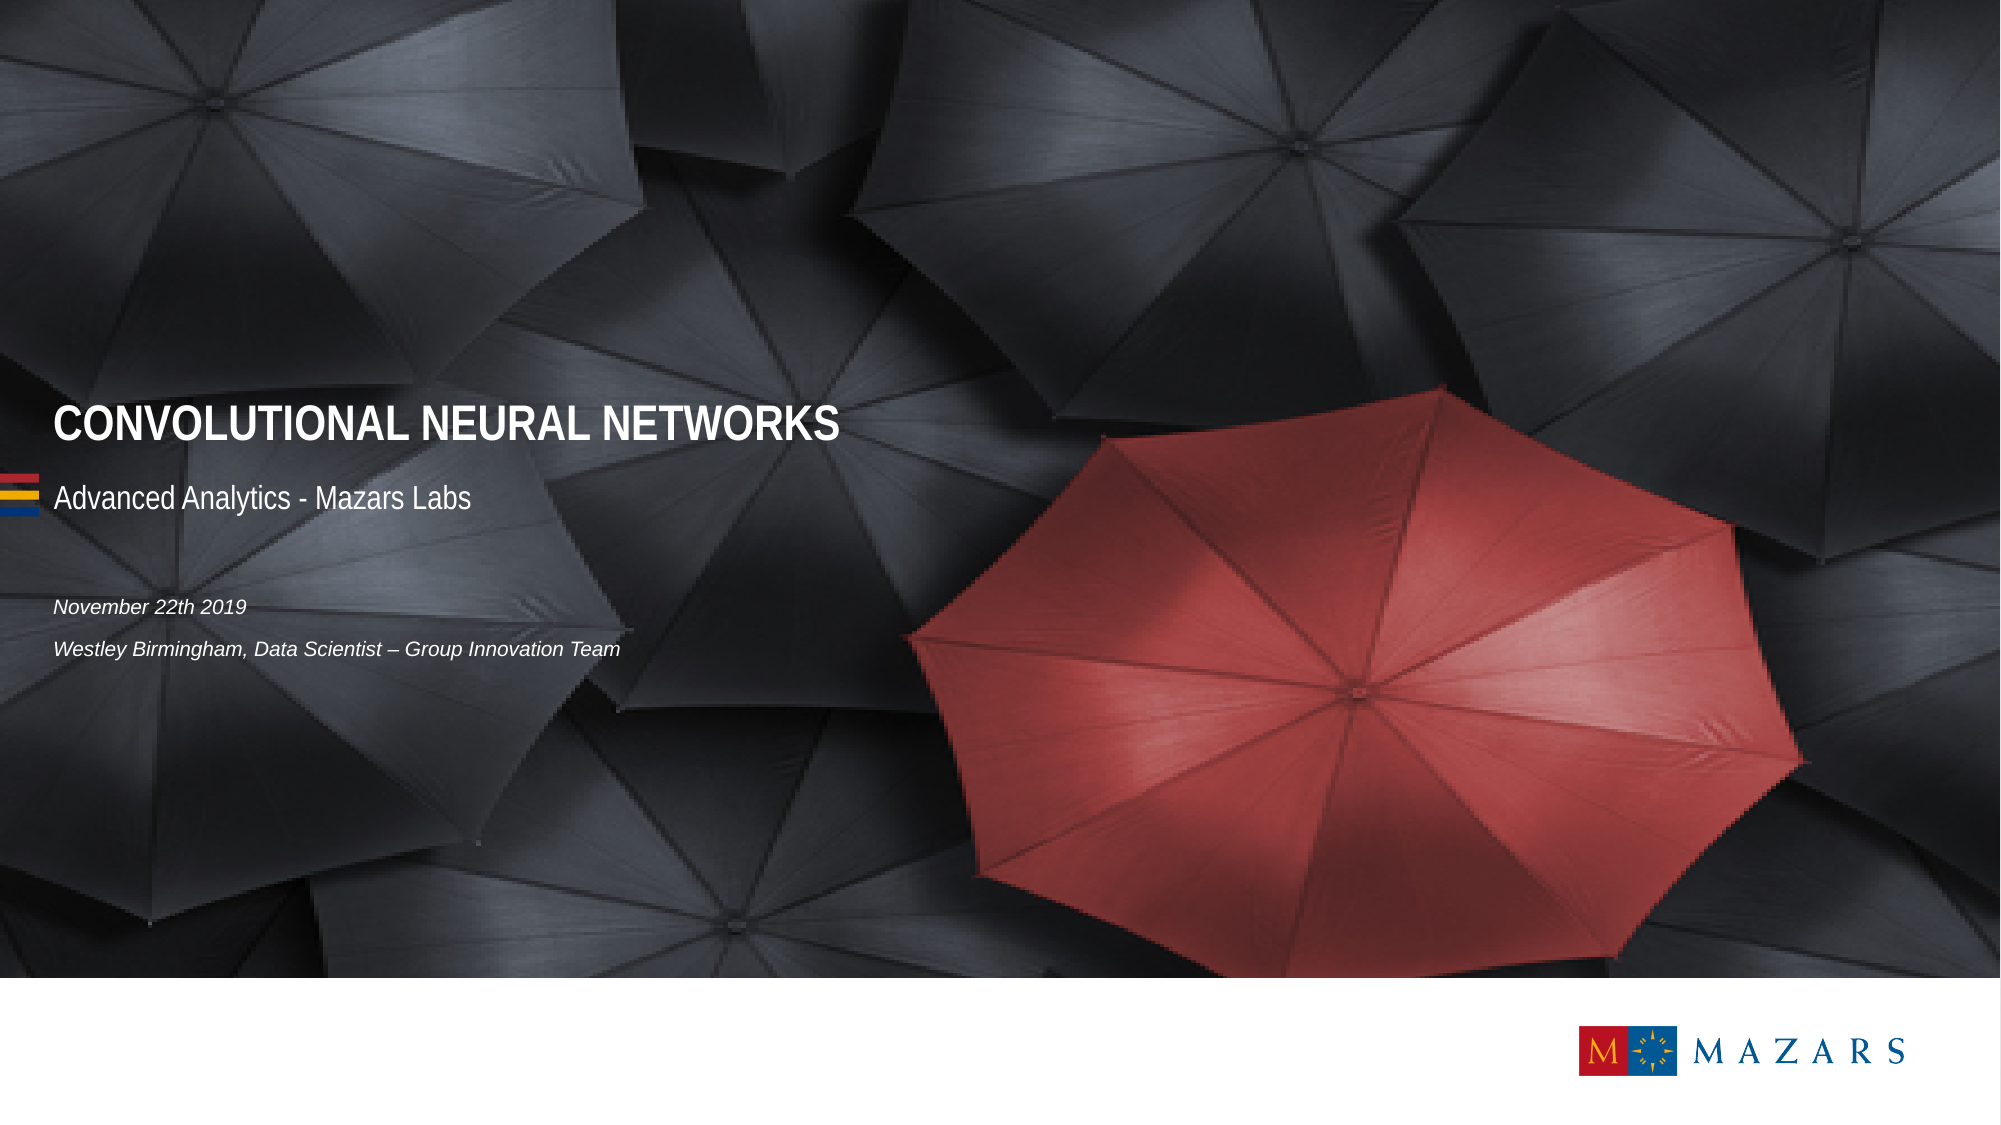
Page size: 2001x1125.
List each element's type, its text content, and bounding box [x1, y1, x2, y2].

list November 22th 2019 Westley Birmingham, Data Scientist – Group Innovation Team [38, 589, 1000, 669]
picture [0, 0, 2001, 1125]
picture [1579, 1026, 1904, 1076]
picture [0, 483, 38, 490]
title Convolutional Neural Networks [38, 258, 1000, 459]
picture [0, 500, 38, 507]
subtitle Advanced Analytics - Mazars Labs [38, 473, 1000, 570]
